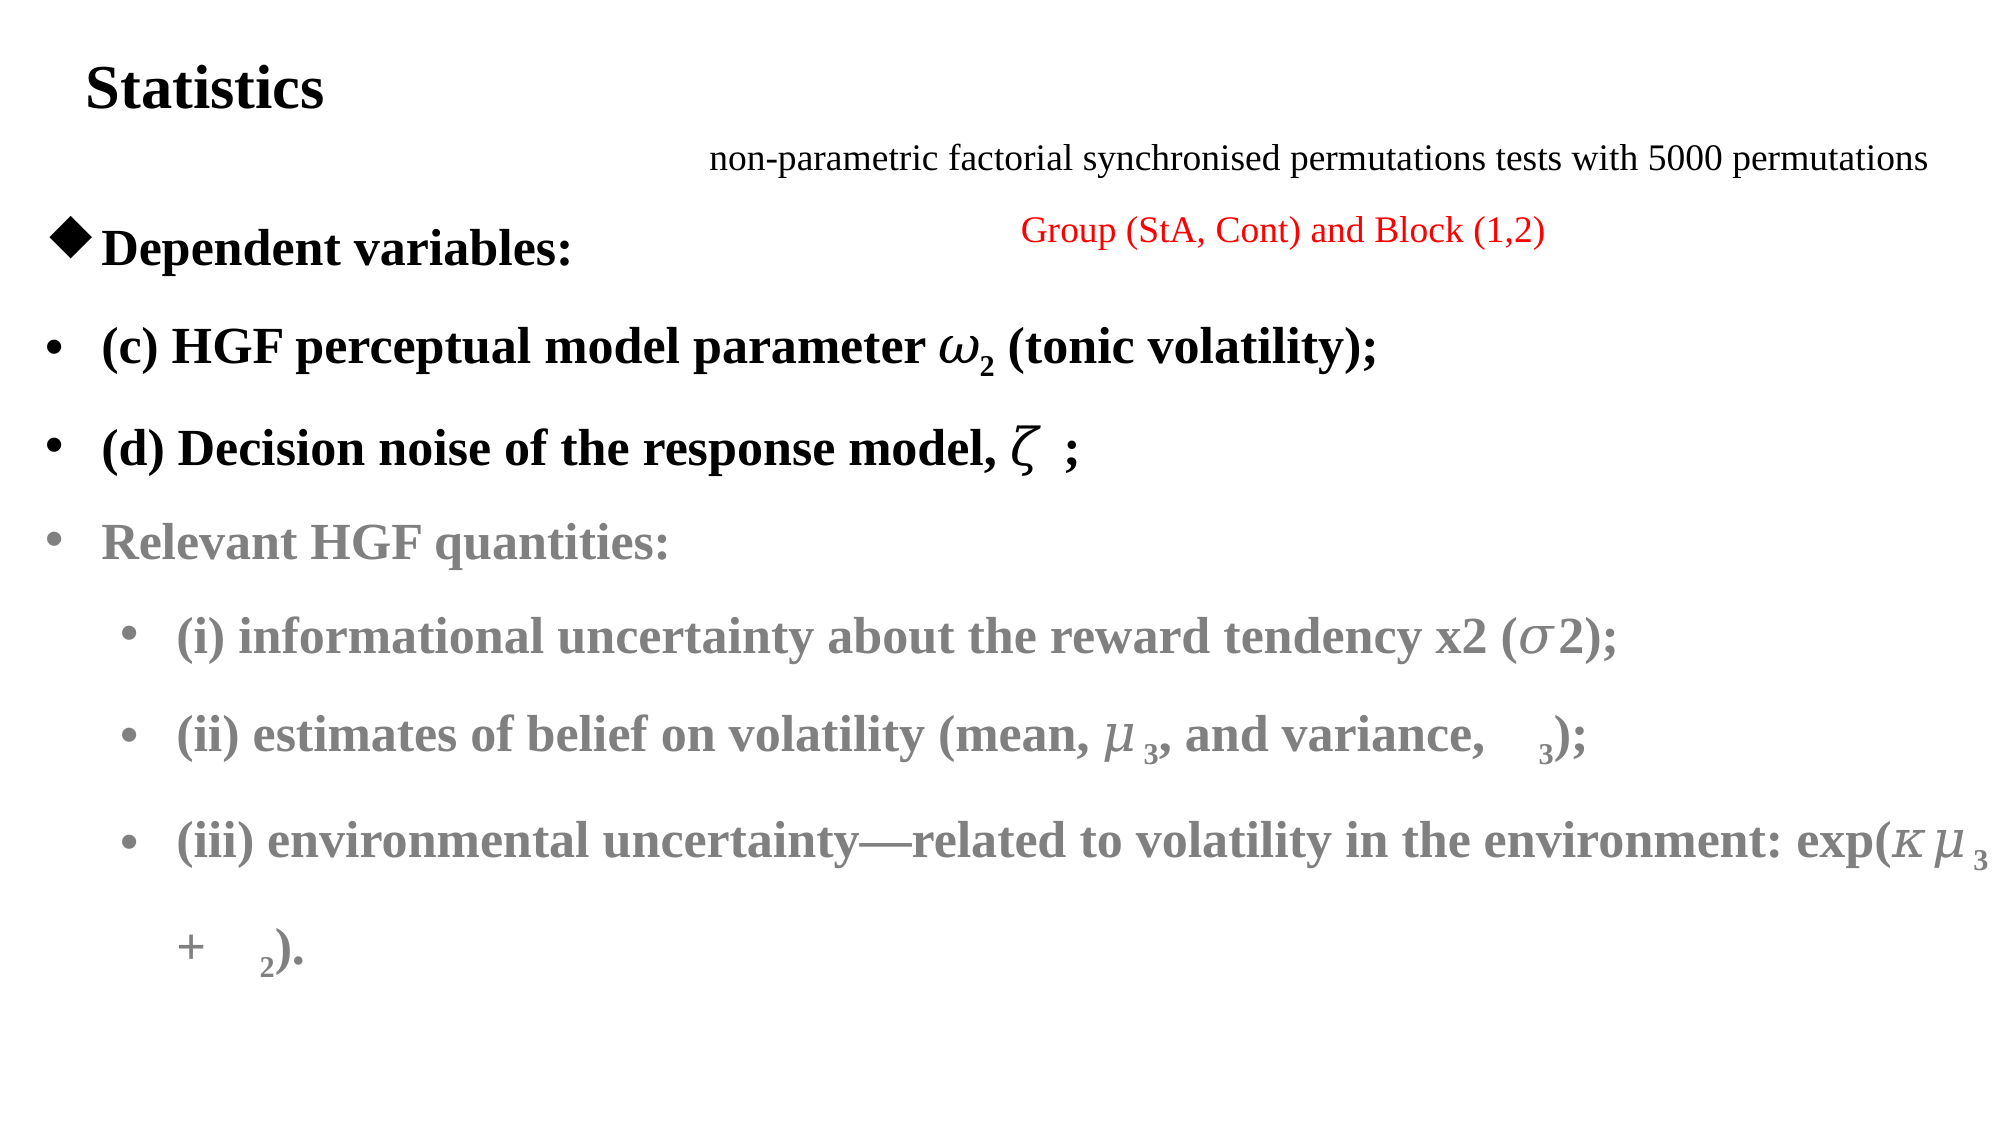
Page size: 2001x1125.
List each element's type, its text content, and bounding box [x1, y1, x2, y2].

text_box Statistics [70, 38, 1461, 129]
text_box Group (StA, Cont) and Block (1,2) [1006, 197, 1561, 258]
text_box Dependent variables: (c) HGF perceptual model parameter 𝜔2 (tonic volatility); (d) Decision noise of the response model, 𝜁 ; Relevant HGF quantities: (i) informational uncertainty about the reward tendency x2 (𝜎2); (ii) estimates of belief on volatility (mean, 𝜇3, and variance, 𝜎3); (iii) environmental uncertainty—related to volatility in the environment: exp(𝜅𝜇3 + 𝜔2). [30, 174, 2000, 1085]
text_box non-parametric factorial synchronised permutations tests with 5000 permutations [694, 102, 1970, 186]
